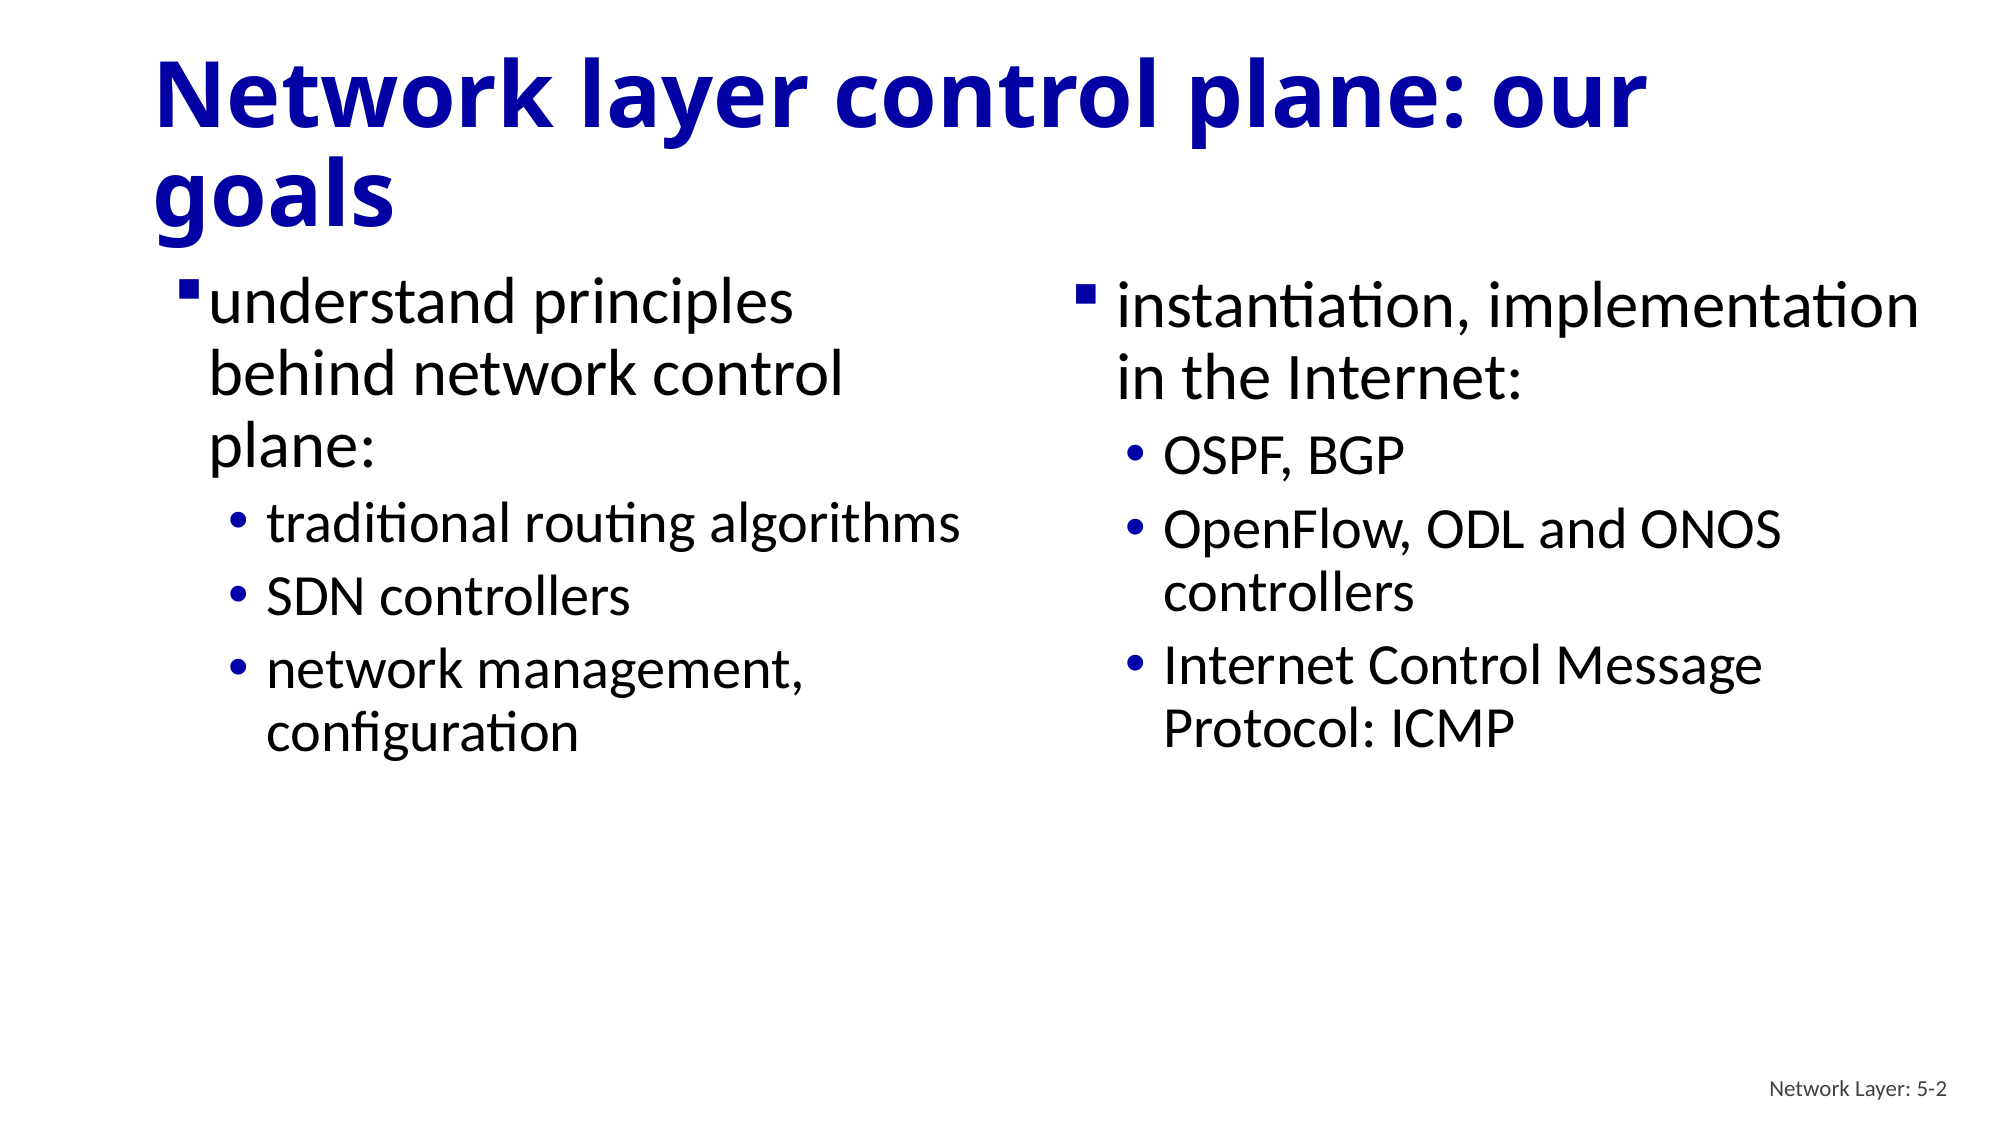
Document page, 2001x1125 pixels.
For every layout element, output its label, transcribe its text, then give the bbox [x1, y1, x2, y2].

title Network layer control plane: our goals [137, 74, 1863, 221]
list understand principles behind network control plane: traditional routing algorithms SDN controllers network management, configuration [137, 257, 988, 1029]
list instantiation, implementation in the Internet: OSPF, BGP OpenFlow, ODL and ONOS controllers Internet Control Message Protocol: ICMP [1034, 262, 1951, 977]
slide_number Network Layer: 5-2 [1512, 1056, 1963, 1117]
